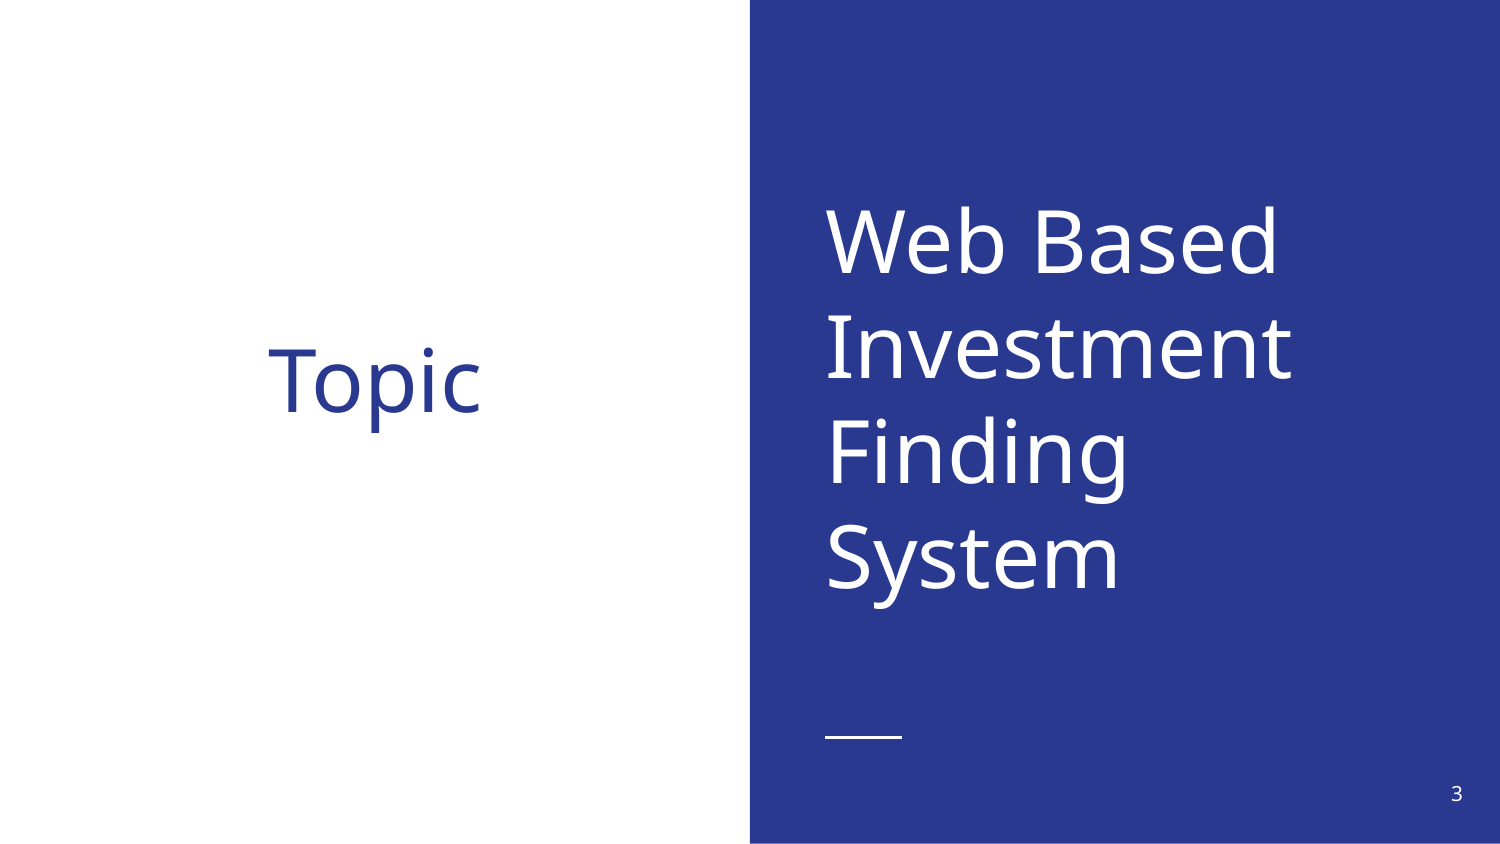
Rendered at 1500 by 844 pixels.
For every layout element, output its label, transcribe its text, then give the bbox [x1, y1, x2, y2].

slide_number ‹#› [1387, 762, 1478, 828]
title Topic [43, 259, 708, 446]
list Web Based Investment Finding System [810, 118, 1440, 725]
